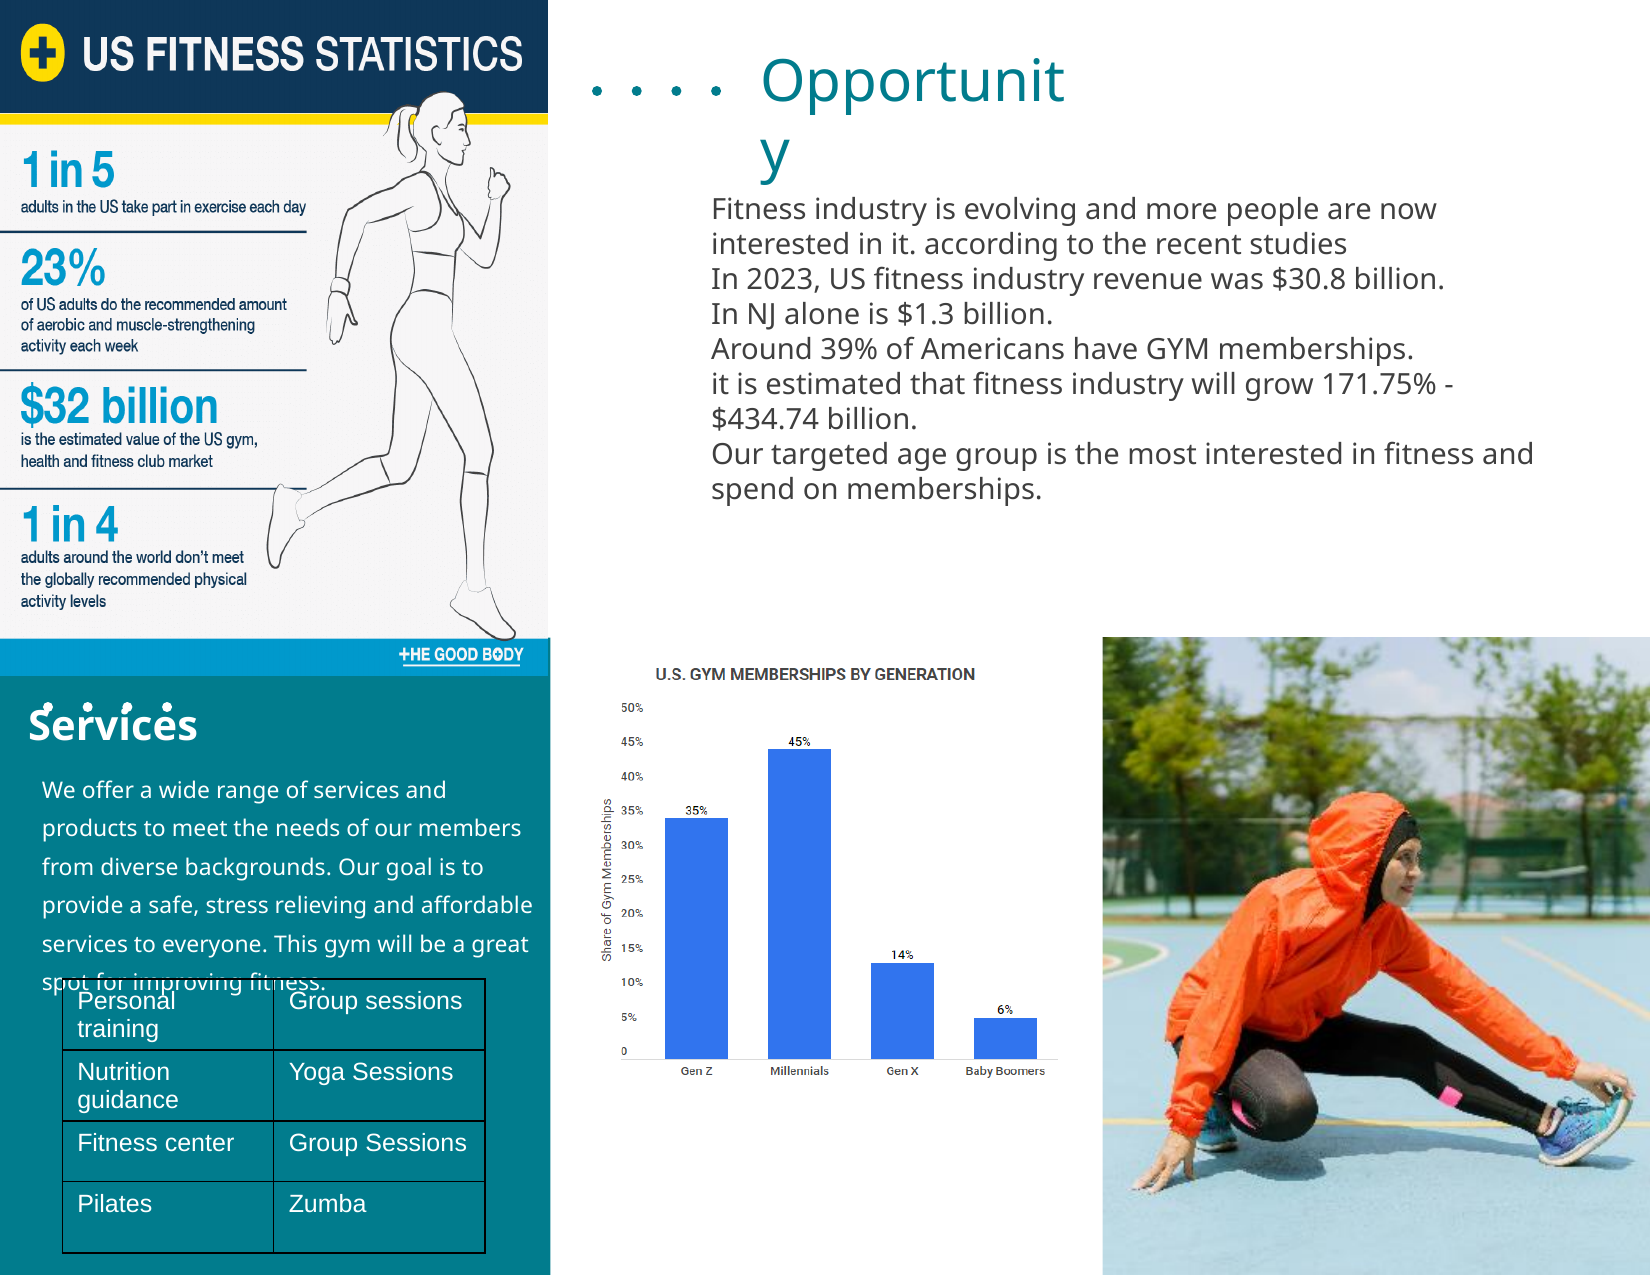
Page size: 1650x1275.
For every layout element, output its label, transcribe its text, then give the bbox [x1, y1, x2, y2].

picture [0, 0, 548, 640]
text_box Opportunity [745, 28, 1103, 109]
table_cell Fitness center [63, 1122, 273, 1181]
table_cell Group Sessions [274, 1122, 484, 1181]
table_header Group sessions [274, 980, 484, 1049]
list We offer a wide range of services and products to meet the needs of our members from diverse backgrounds. Our goal is to provide a safe, stress relieving and affordable services to everyone. This gym will be a great spot for improving fitness. [41, 756, 548, 951]
text_box Fitness industry is evolving and more people are now interested in it. according to the recent studies In 2023, US fitness industry revenue was $30.8 billion. In NJ alone is $1.3 billion. Around 39% of Americans have GYM memberships. it is estimated that fitness industry will grow 171.75% - $434.74 billion. Our targeted age group is the most interested in fitness and spend on memberships. [696, 175, 1564, 578]
title Services [28, 696, 489, 757]
picture [505, 648, 512, 660]
picture [484, 648, 502, 660]
picture [435, 648, 447, 660]
picture [469, 648, 477, 660]
picture [1102, 637, 1650, 1275]
table_cell Zumba [274, 1182, 484, 1252]
picture [572, 644, 1078, 1087]
picture [400, 648, 409, 660]
table_cell Pilates [63, 1182, 273, 1252]
table_cell Nutrition guidance [63, 1051, 273, 1120]
picture [459, 648, 466, 657]
table_cell Yoga Sessions [274, 1051, 484, 1120]
table_header Personal training [63, 980, 273, 1049]
picture [412, 648, 429, 660]
